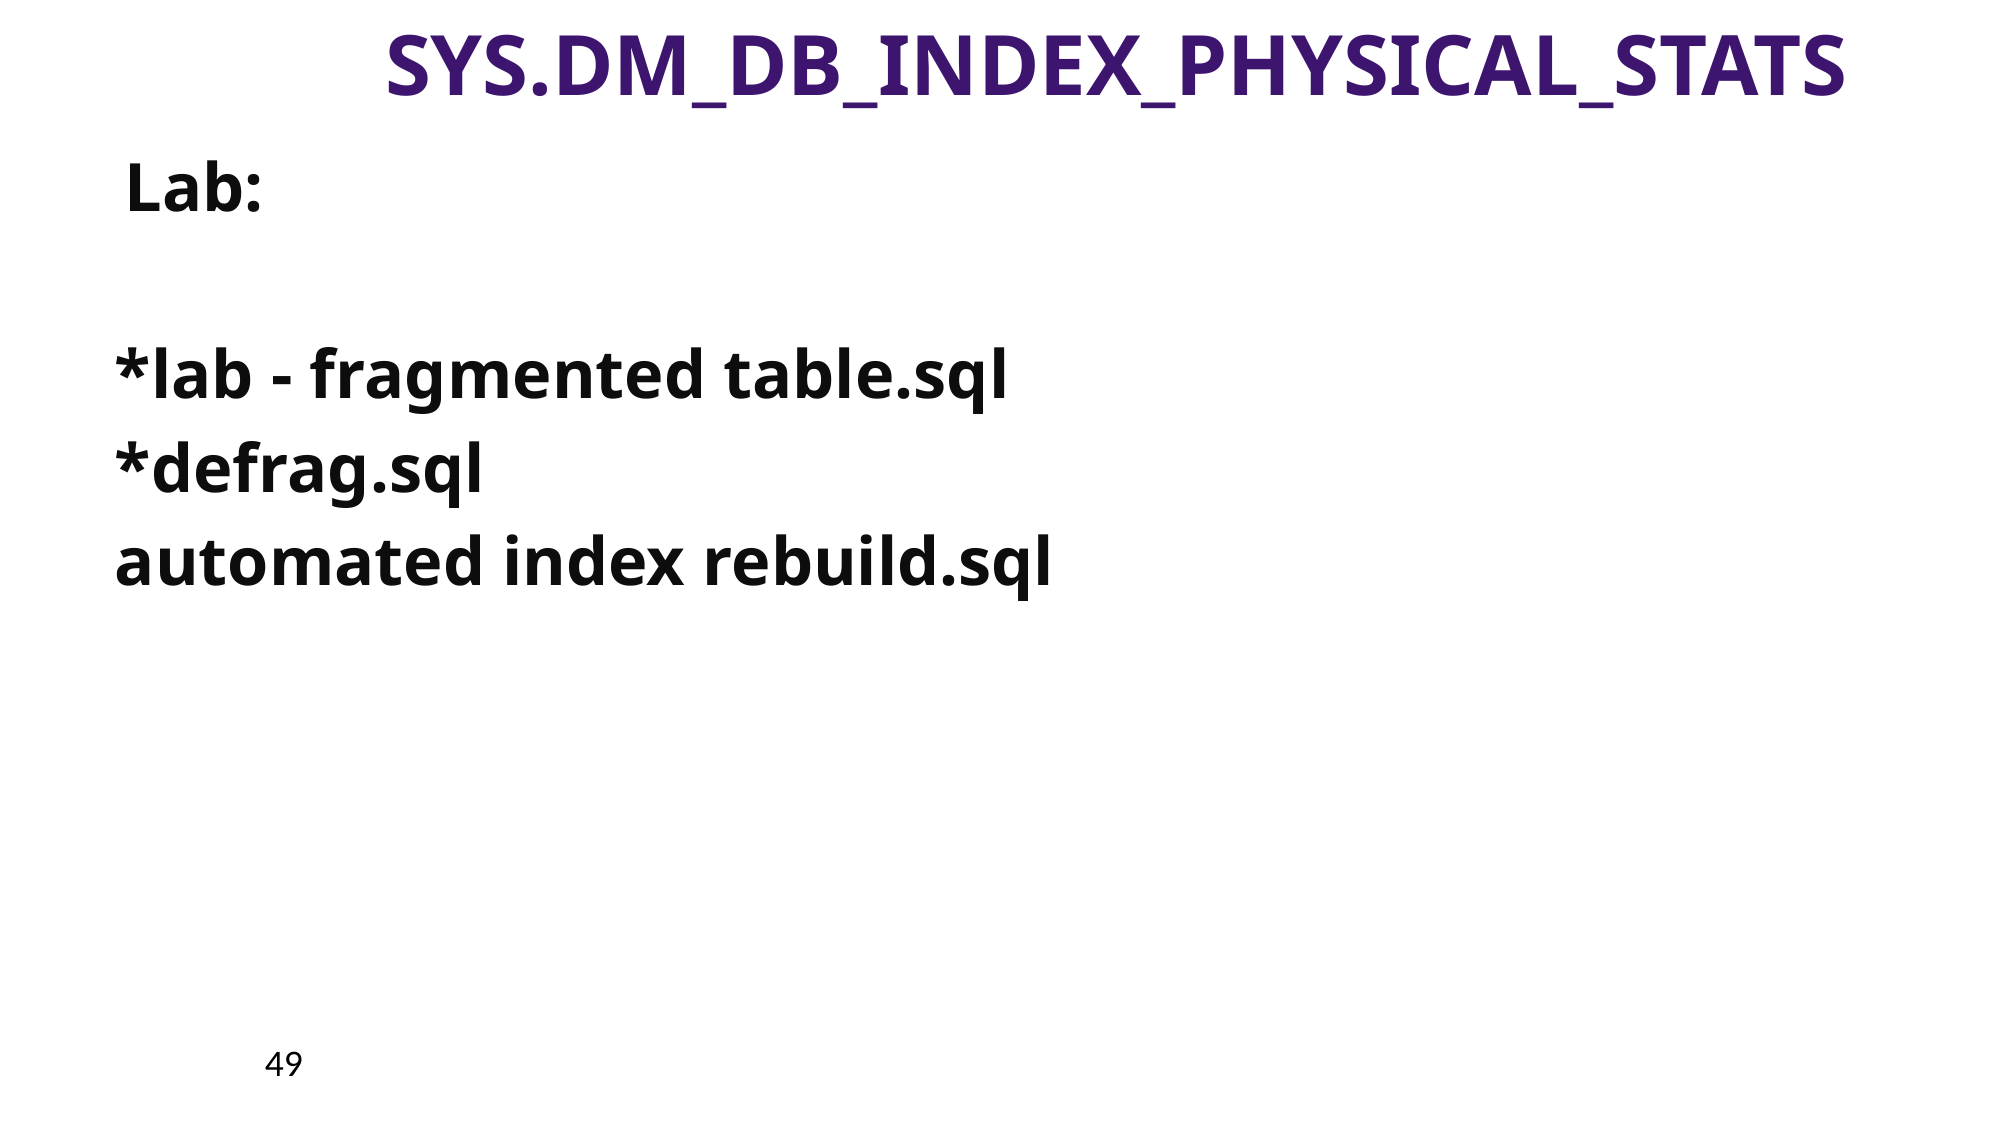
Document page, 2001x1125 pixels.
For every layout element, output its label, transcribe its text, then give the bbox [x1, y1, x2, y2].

list Lab: *lab - fragmented table.sql *defrag.sql automated index rebuild.sql [99, 137, 1900, 938]
title sys.dm_db_index_physical_stats [316, 0, 1917, 125]
slide_number 49 [249, 1031, 337, 1092]
